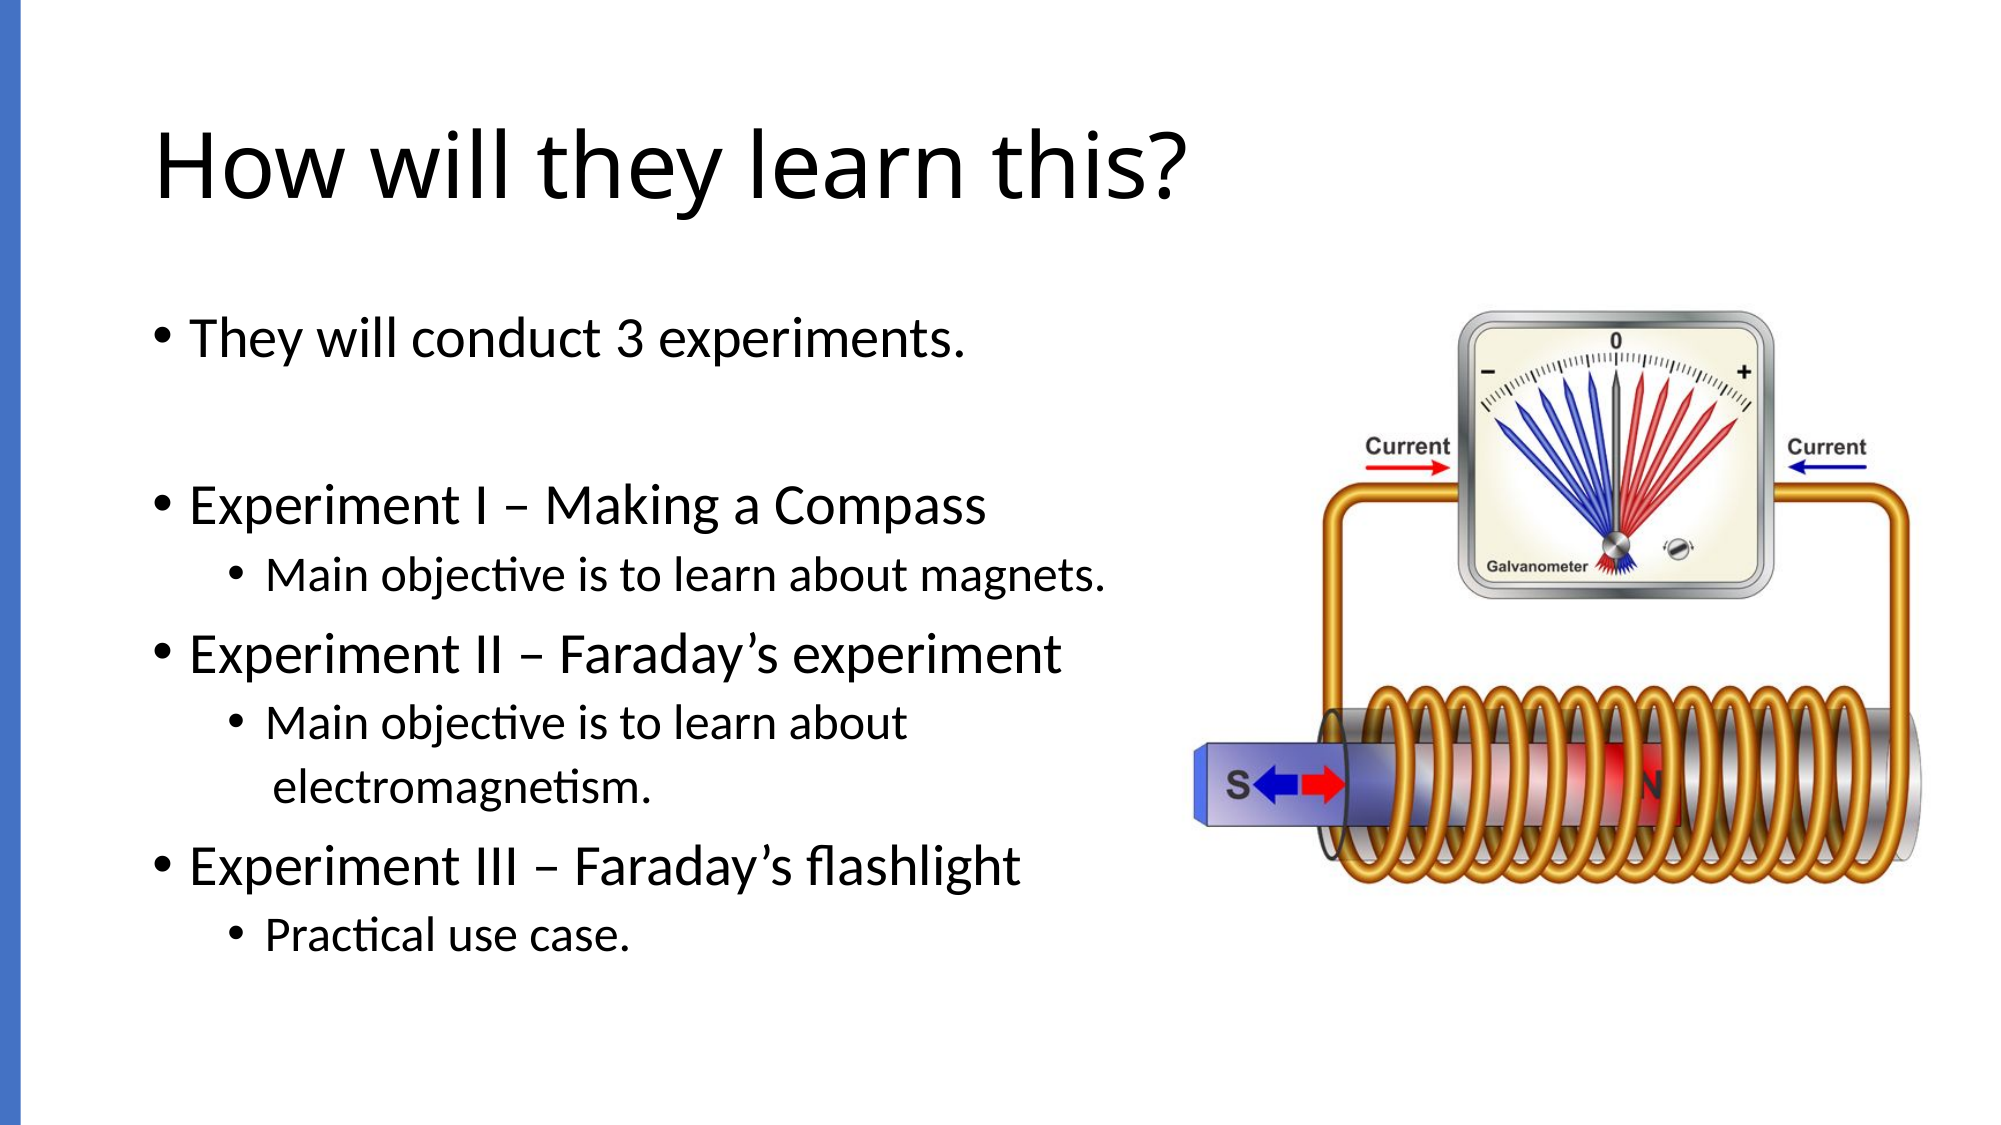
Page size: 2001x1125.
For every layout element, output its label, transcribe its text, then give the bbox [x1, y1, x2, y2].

picture [1170, 299, 1948, 909]
text_box [0, 0, 21, 1125]
list They will conduct 3 experiments. Experiment I – Making a Compass Main objective is to learn about magnets. Experiment II – Faraday’s experiment Main objective is to learn about electromagnetism. Experiment III – Faraday’s flashlight Practical use case. [137, 299, 1863, 1014]
title How will they learn this? [137, 59, 1863, 278]
